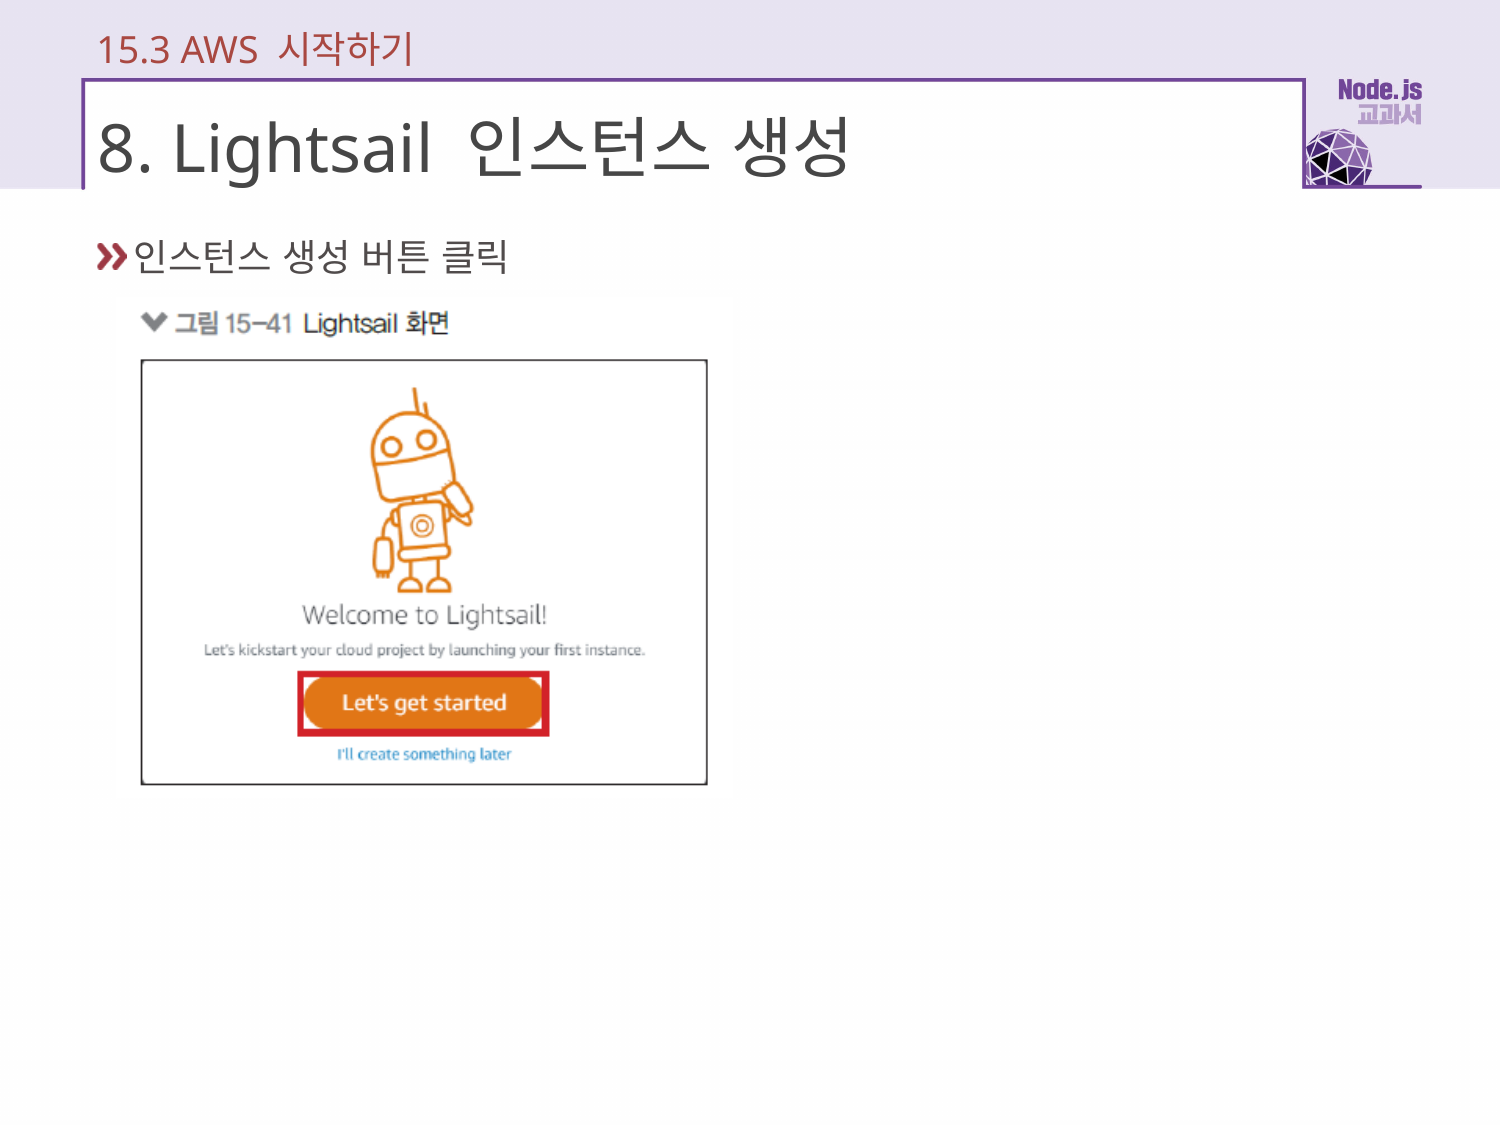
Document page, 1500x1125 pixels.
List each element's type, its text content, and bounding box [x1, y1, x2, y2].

text_box 15.3 AWS 시작하기 [81, 14, 807, 62]
list 인스턴스 생성 버튼 클릭 [81, 222, 1412, 1037]
picture [0, 0, 1500, 1125]
title 8. Lightsail 인스턴스 생성 [82, 61, 1413, 193]
